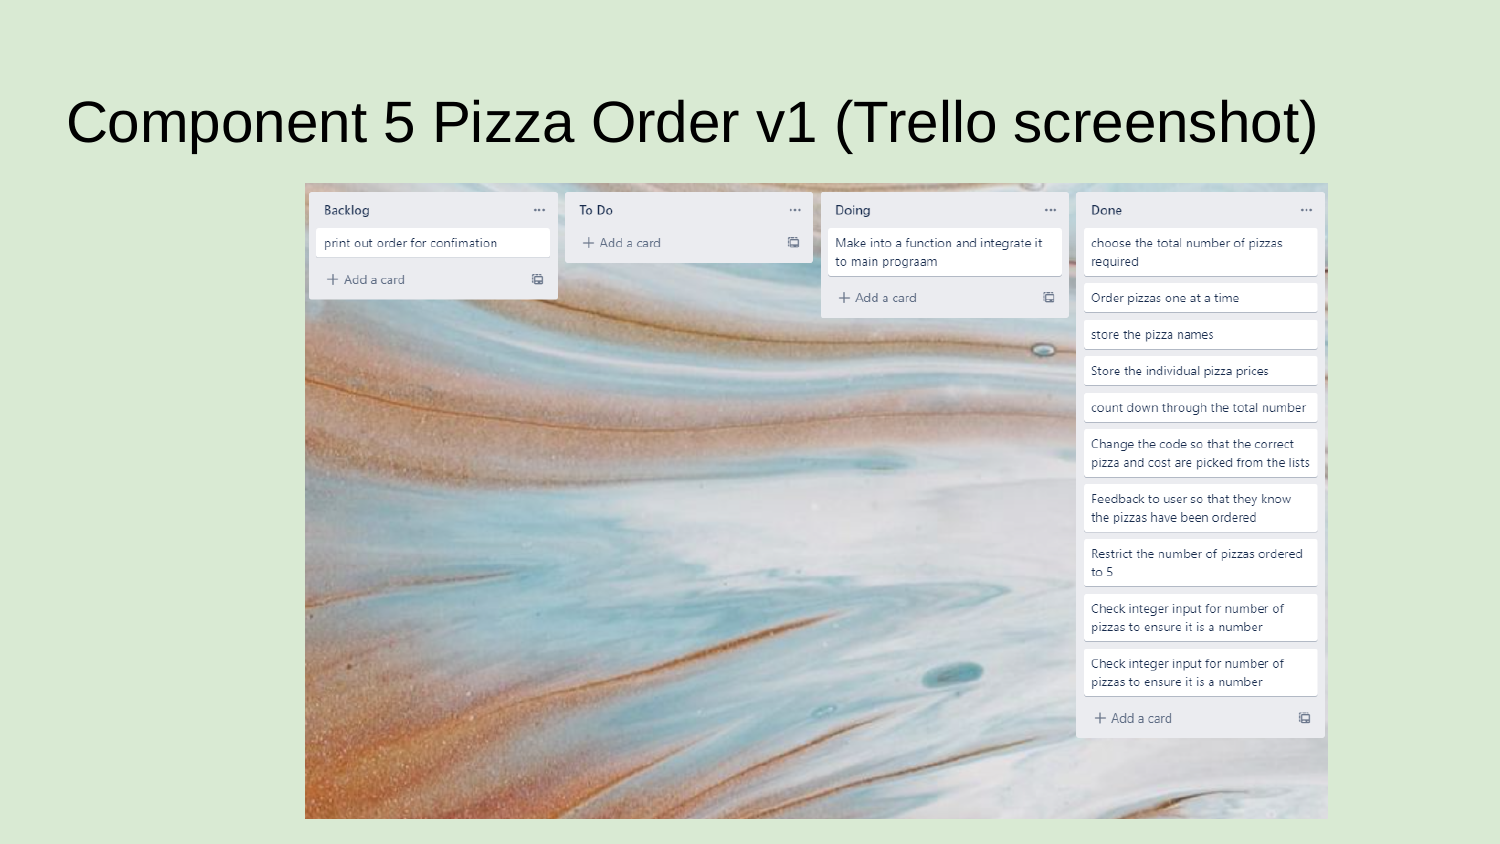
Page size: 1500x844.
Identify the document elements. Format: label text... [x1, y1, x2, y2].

title Component 5 Pizza Order v1 (Trello screenshot) [51, 69, 1449, 164]
picture [305, 183, 1328, 820]
